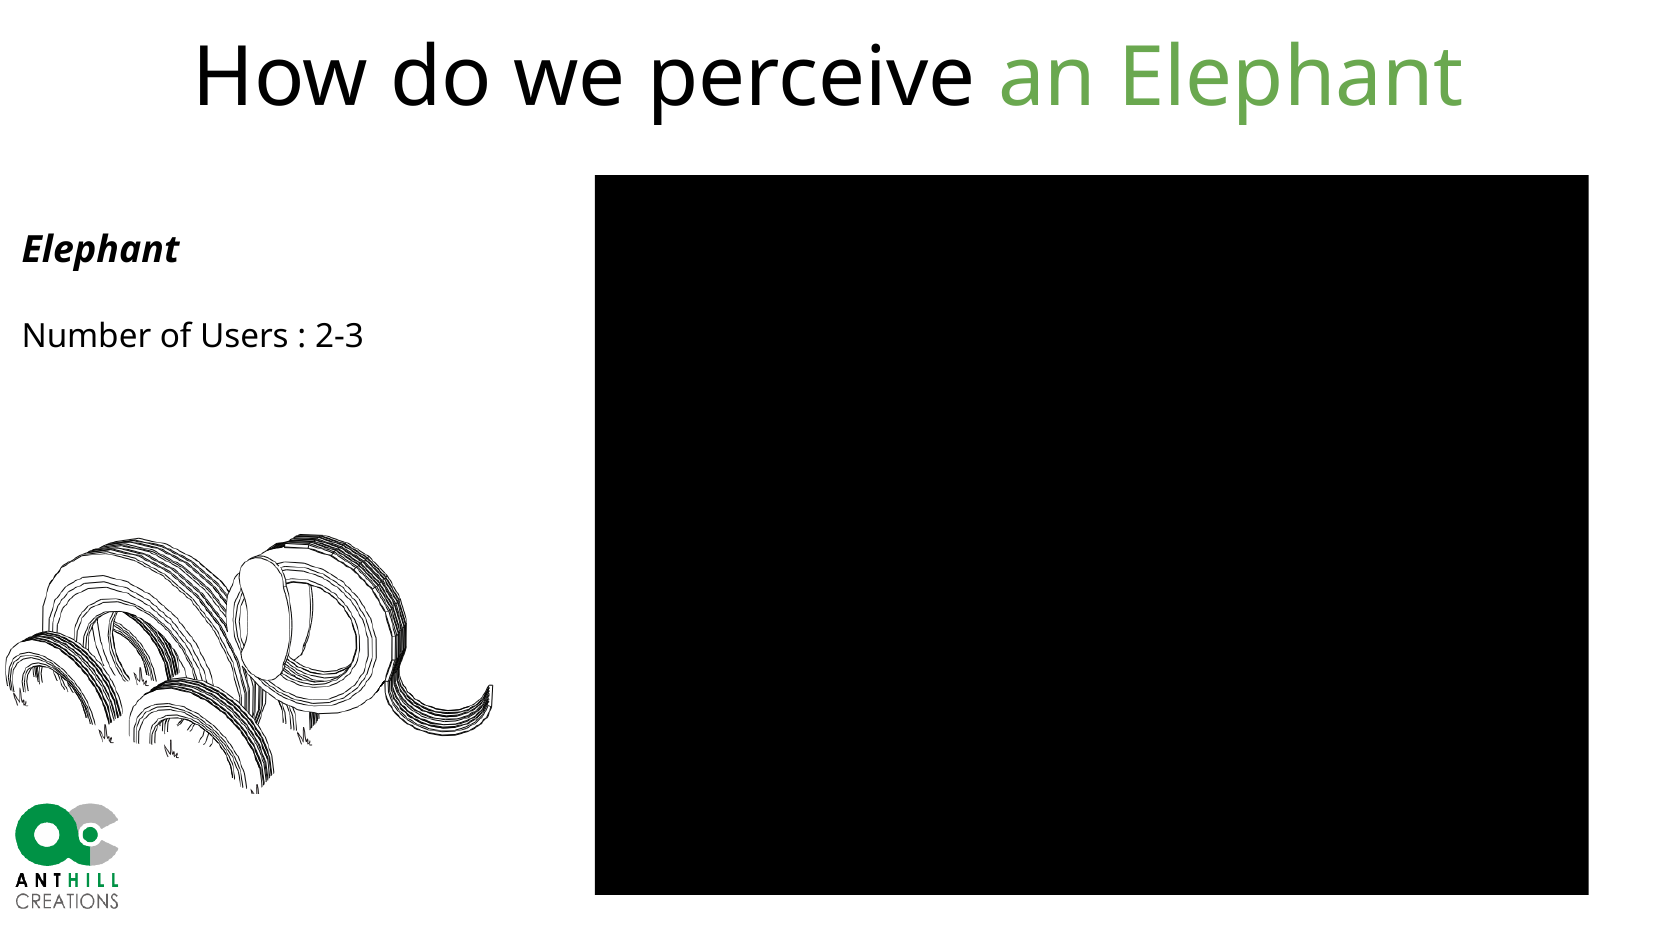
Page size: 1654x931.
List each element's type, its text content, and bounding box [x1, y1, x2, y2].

picture [11, 798, 122, 919]
picture [594, 175, 1589, 895]
picture [0, 508, 508, 794]
text_box How do we perceive an Elephant [22, 0, 1634, 137]
text_box Elephant Number of Users : 2-3 [0, 209, 555, 895]
